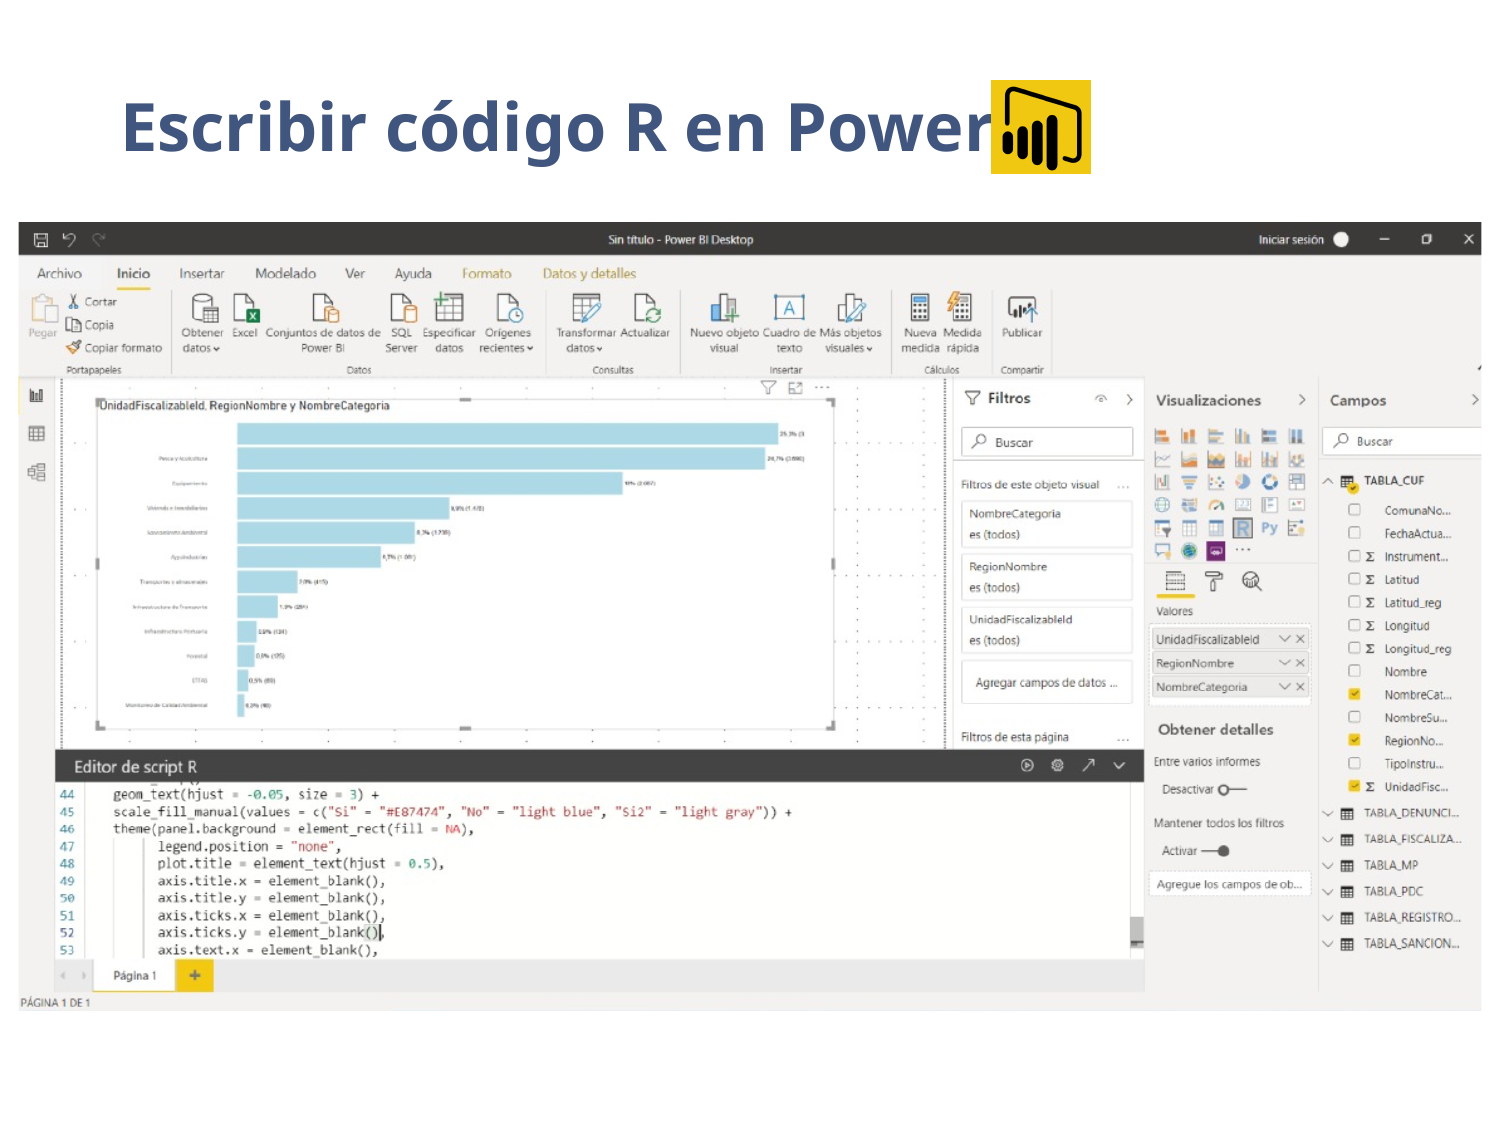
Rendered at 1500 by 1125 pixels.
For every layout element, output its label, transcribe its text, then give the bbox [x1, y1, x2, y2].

text_box Escribir código R en Power BI [105, 77, 1121, 173]
picture [991, 80, 1091, 174]
picture [18, 222, 1482, 1011]
